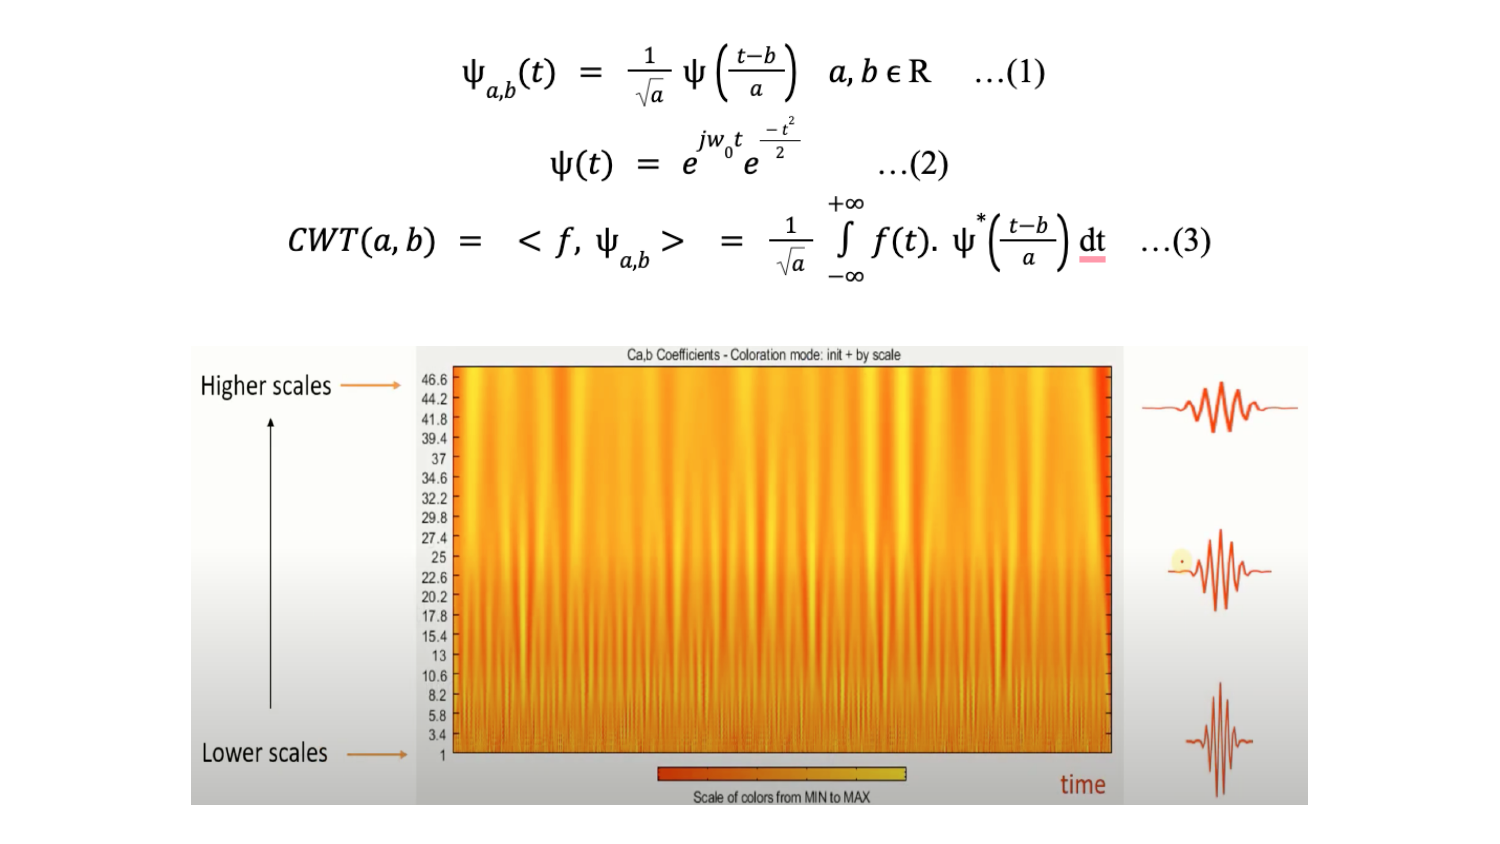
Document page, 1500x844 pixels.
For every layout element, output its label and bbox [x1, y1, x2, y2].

picture [191, 346, 1309, 805]
picture [197, 21, 1333, 291]
